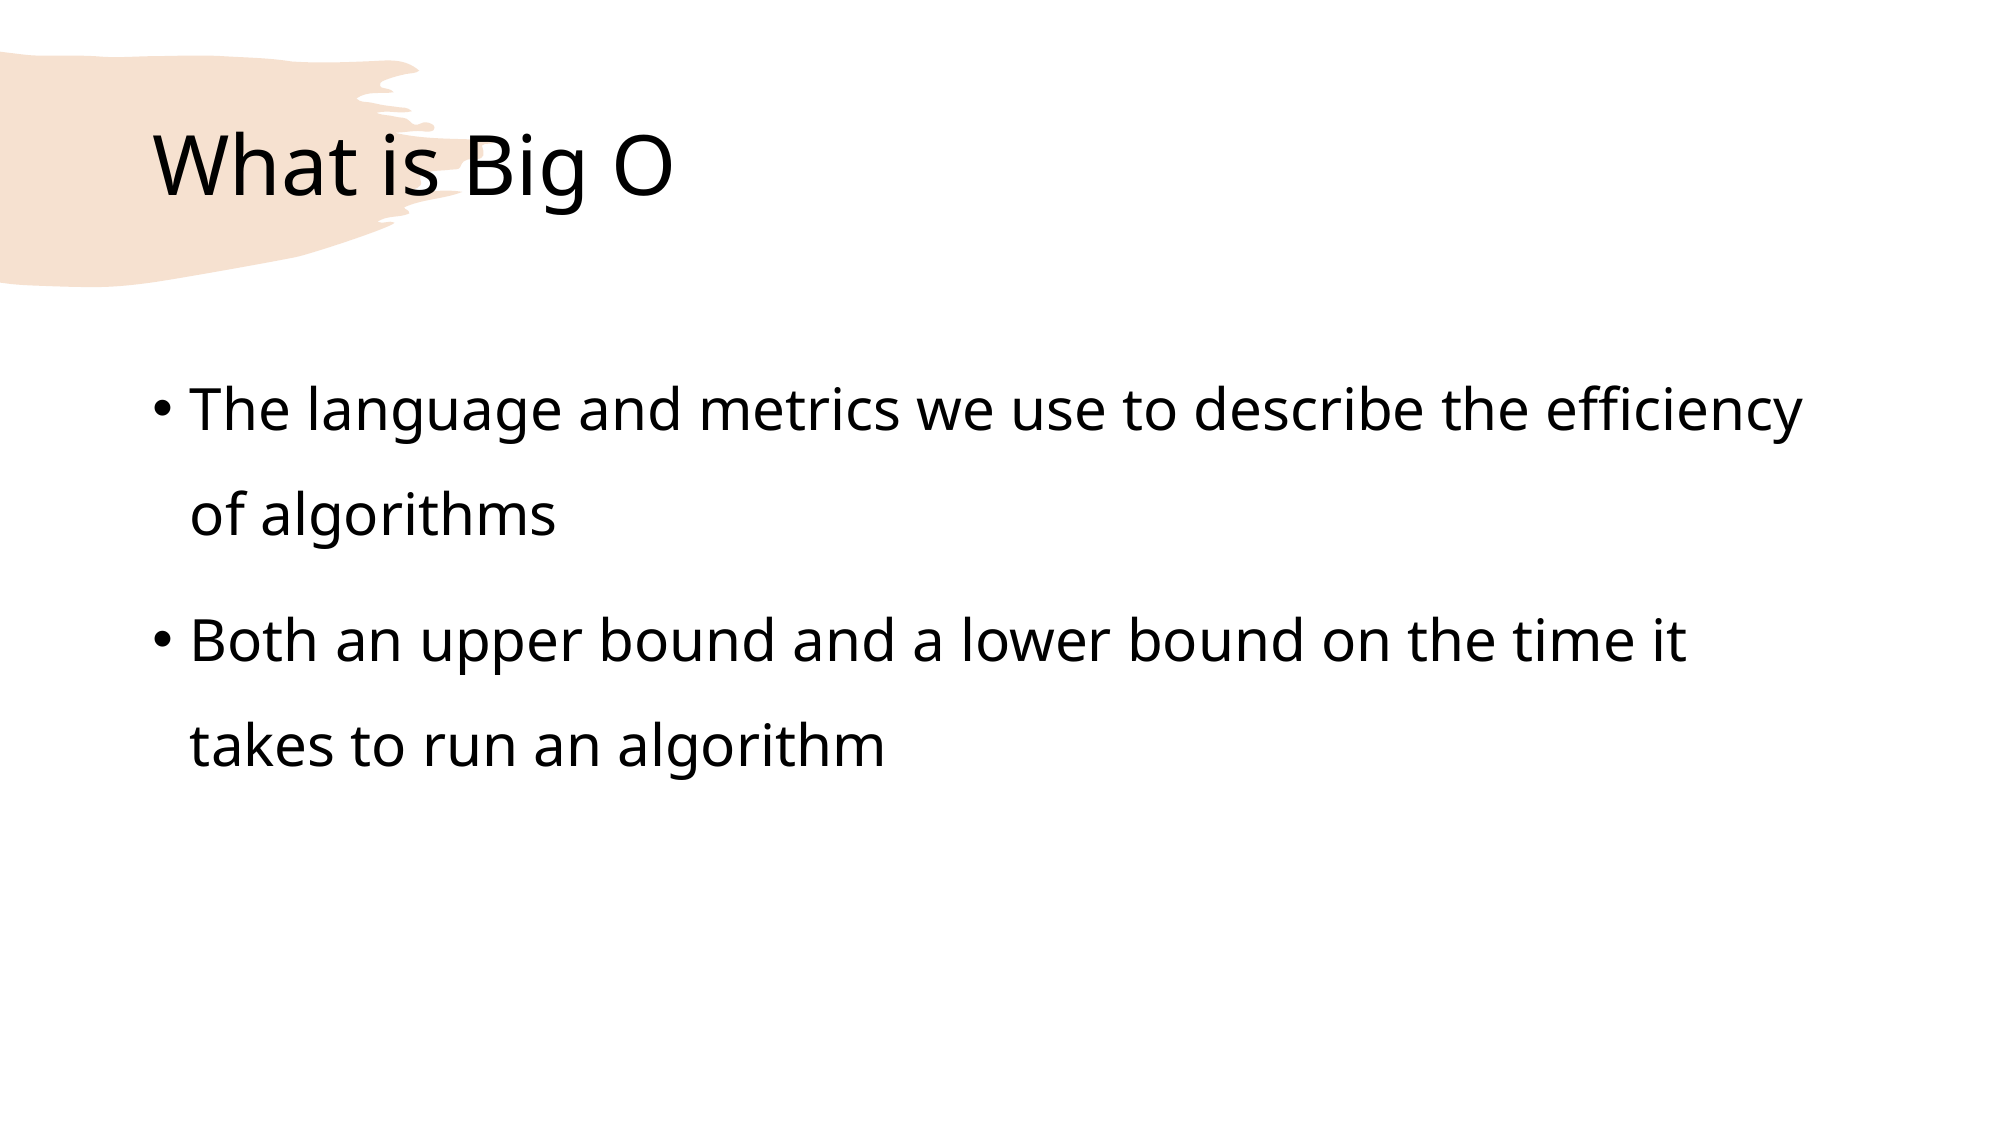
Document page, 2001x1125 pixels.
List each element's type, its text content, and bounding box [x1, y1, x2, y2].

list The language and metrics we use to describe the efficiency of algorithms Both an upper bound and a lower bound on the time it takes to run an algorithm [137, 329, 1863, 1013]
title What is Big O [137, 59, 1863, 278]
